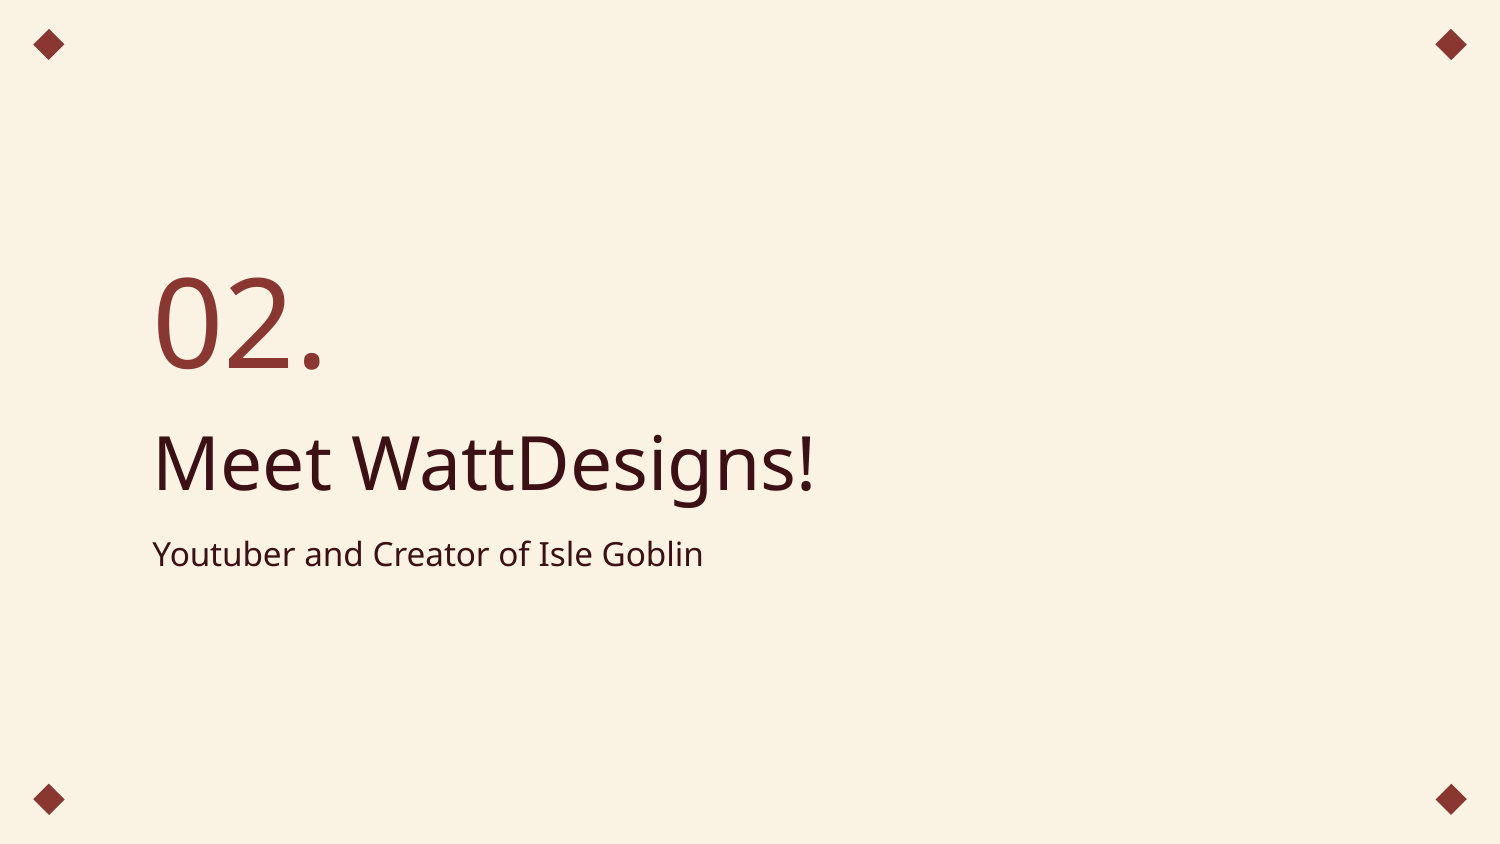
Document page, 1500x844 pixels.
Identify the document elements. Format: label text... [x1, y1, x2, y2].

subtitle Youtuber and Creator of Isle Goblin [137, 517, 895, 636]
title 02. [137, 249, 406, 388]
title Meet WattDesigns! [137, 382, 1128, 521]
